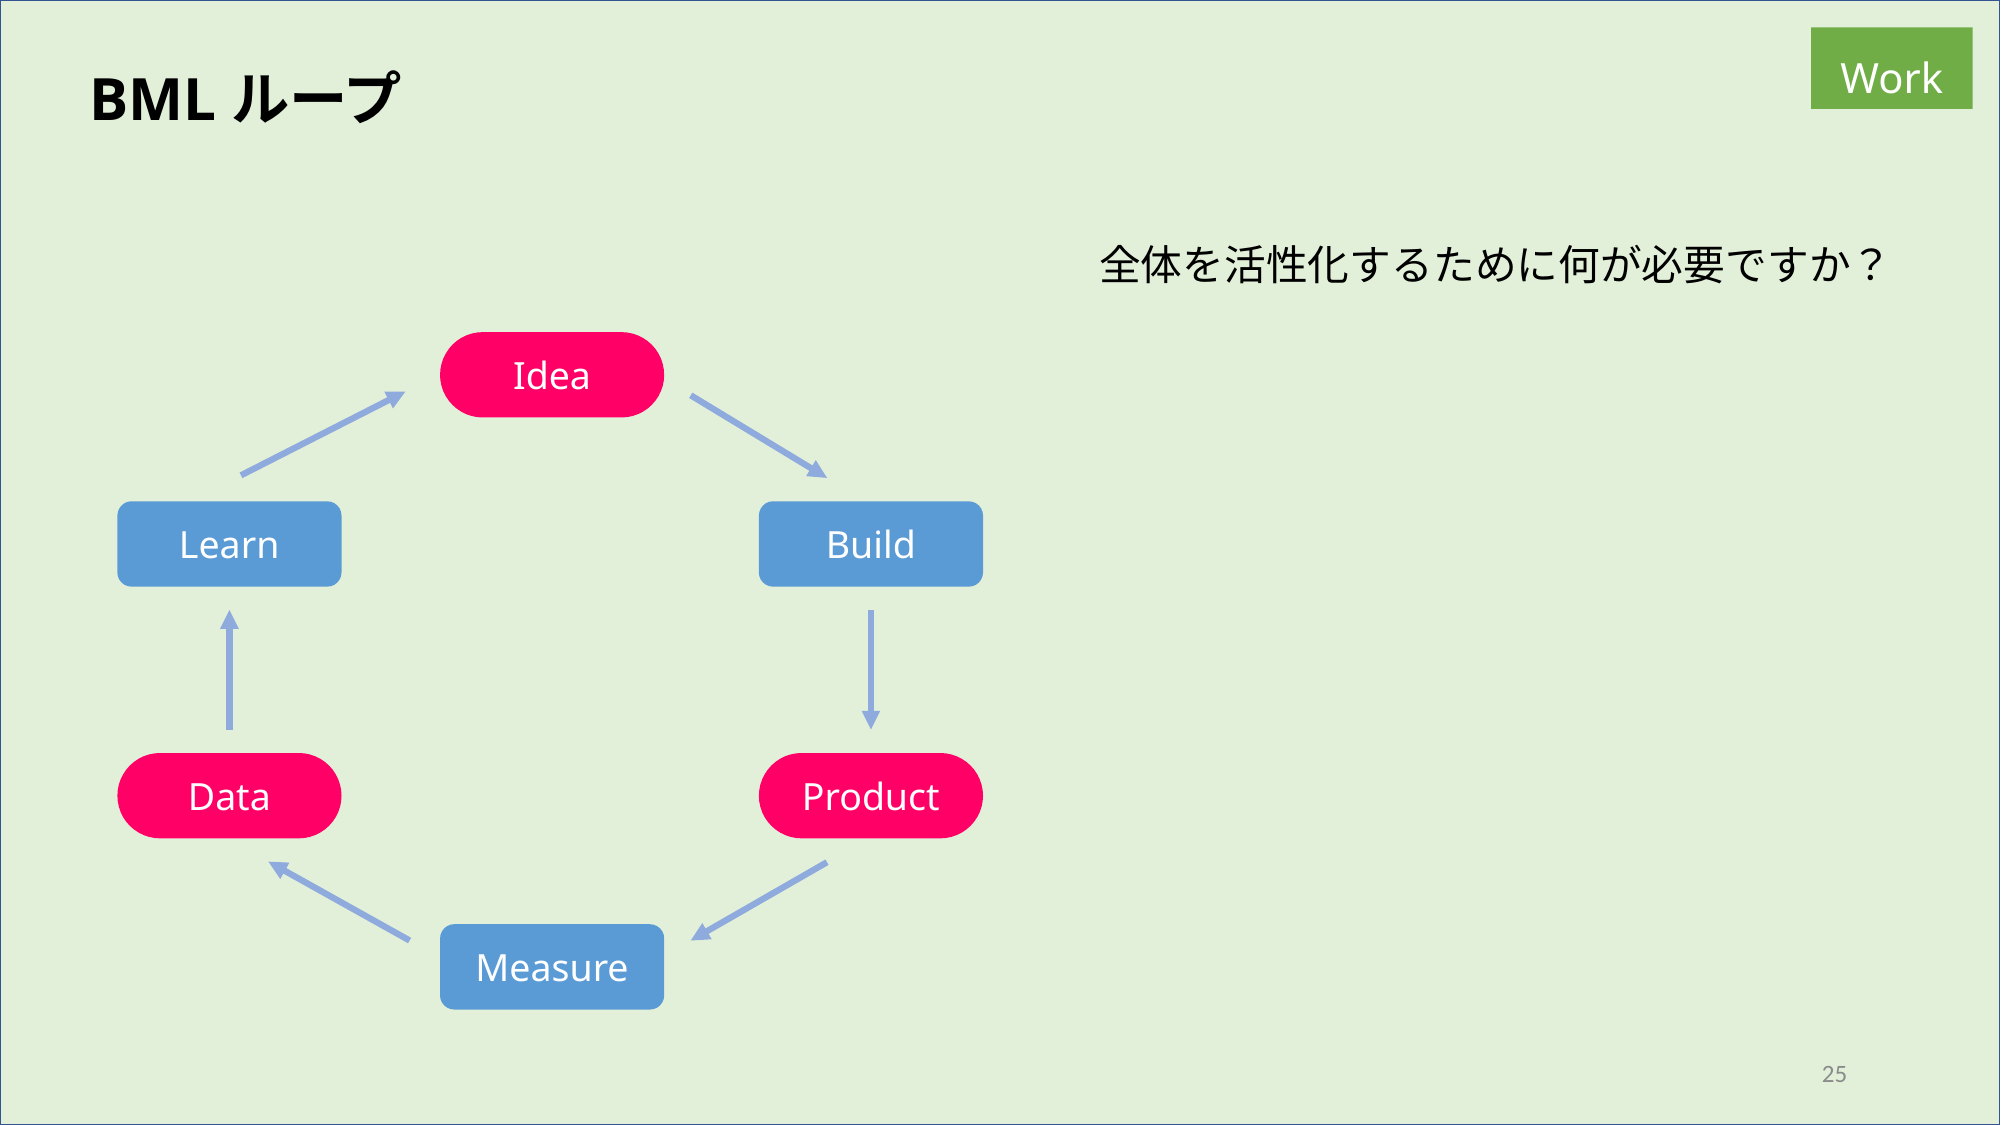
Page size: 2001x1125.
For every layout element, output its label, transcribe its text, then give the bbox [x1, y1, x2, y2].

text_box Idea [438, 331, 666, 419]
text_box [0, 0, 2000, 1125]
text_box Learn [116, 500, 343, 588]
text_box Product [757, 751, 985, 840]
text_box 全体を活性化するために何が必要ですか？ [1084, 214, 1952, 297]
text_box BMLループ [74, 54, 1454, 140]
slide_number 25 [1412, 1042, 1863, 1103]
text_box Measure [438, 923, 666, 1011]
text_box Work [1811, 27, 1973, 109]
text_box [690, 395, 827, 478]
text_box Build [757, 500, 985, 588]
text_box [690, 862, 827, 941]
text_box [240, 391, 406, 476]
text_box Data [116, 751, 343, 840]
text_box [268, 861, 410, 941]
